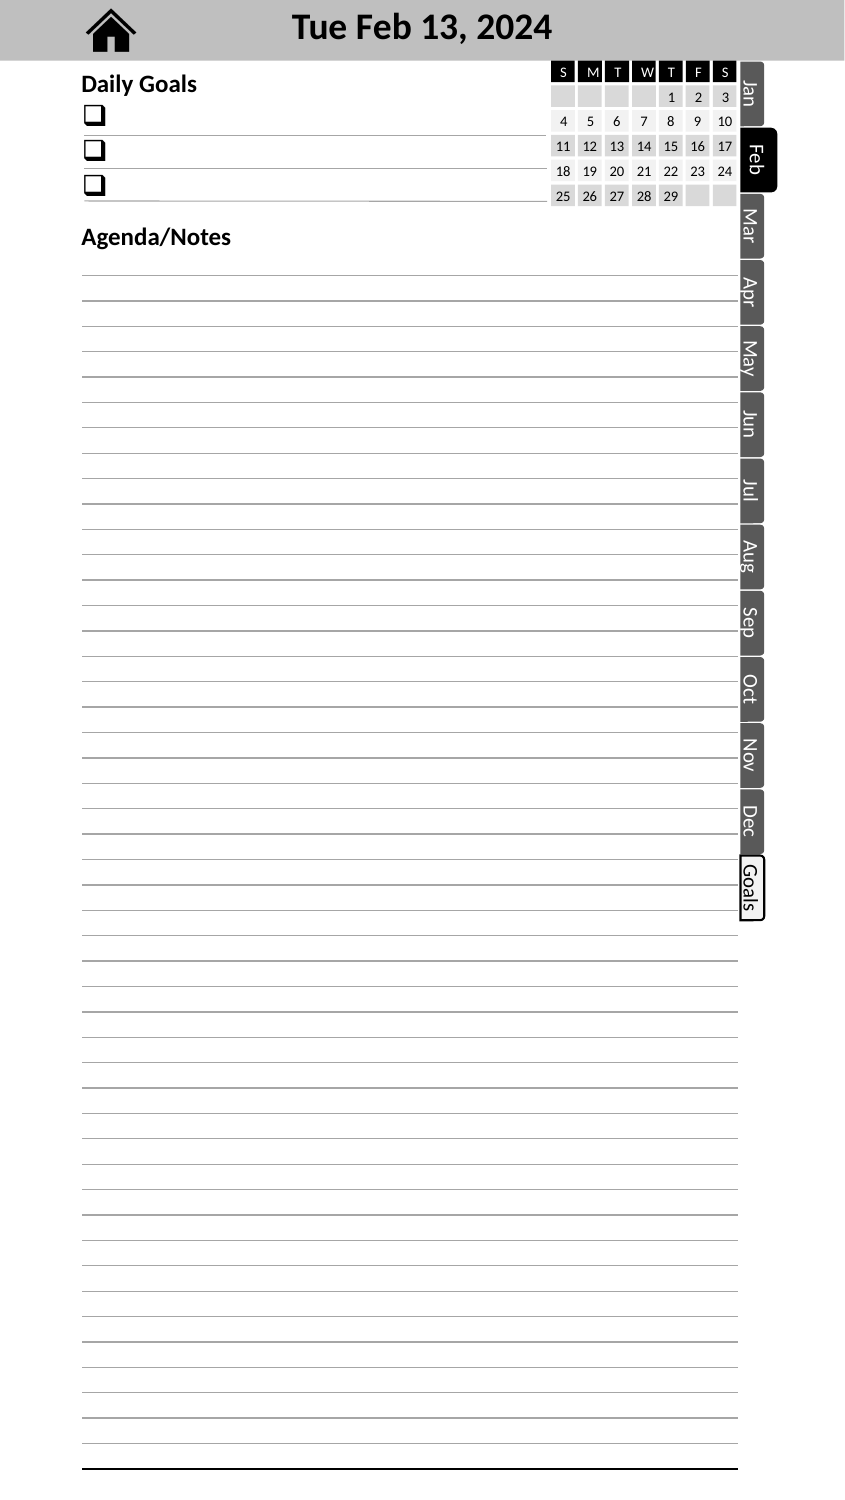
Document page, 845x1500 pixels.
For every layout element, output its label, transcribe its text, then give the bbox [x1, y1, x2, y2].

list Tue Feb 13, 2024 [190, 0, 655, 61]
picture [82, 1, 140, 59]
